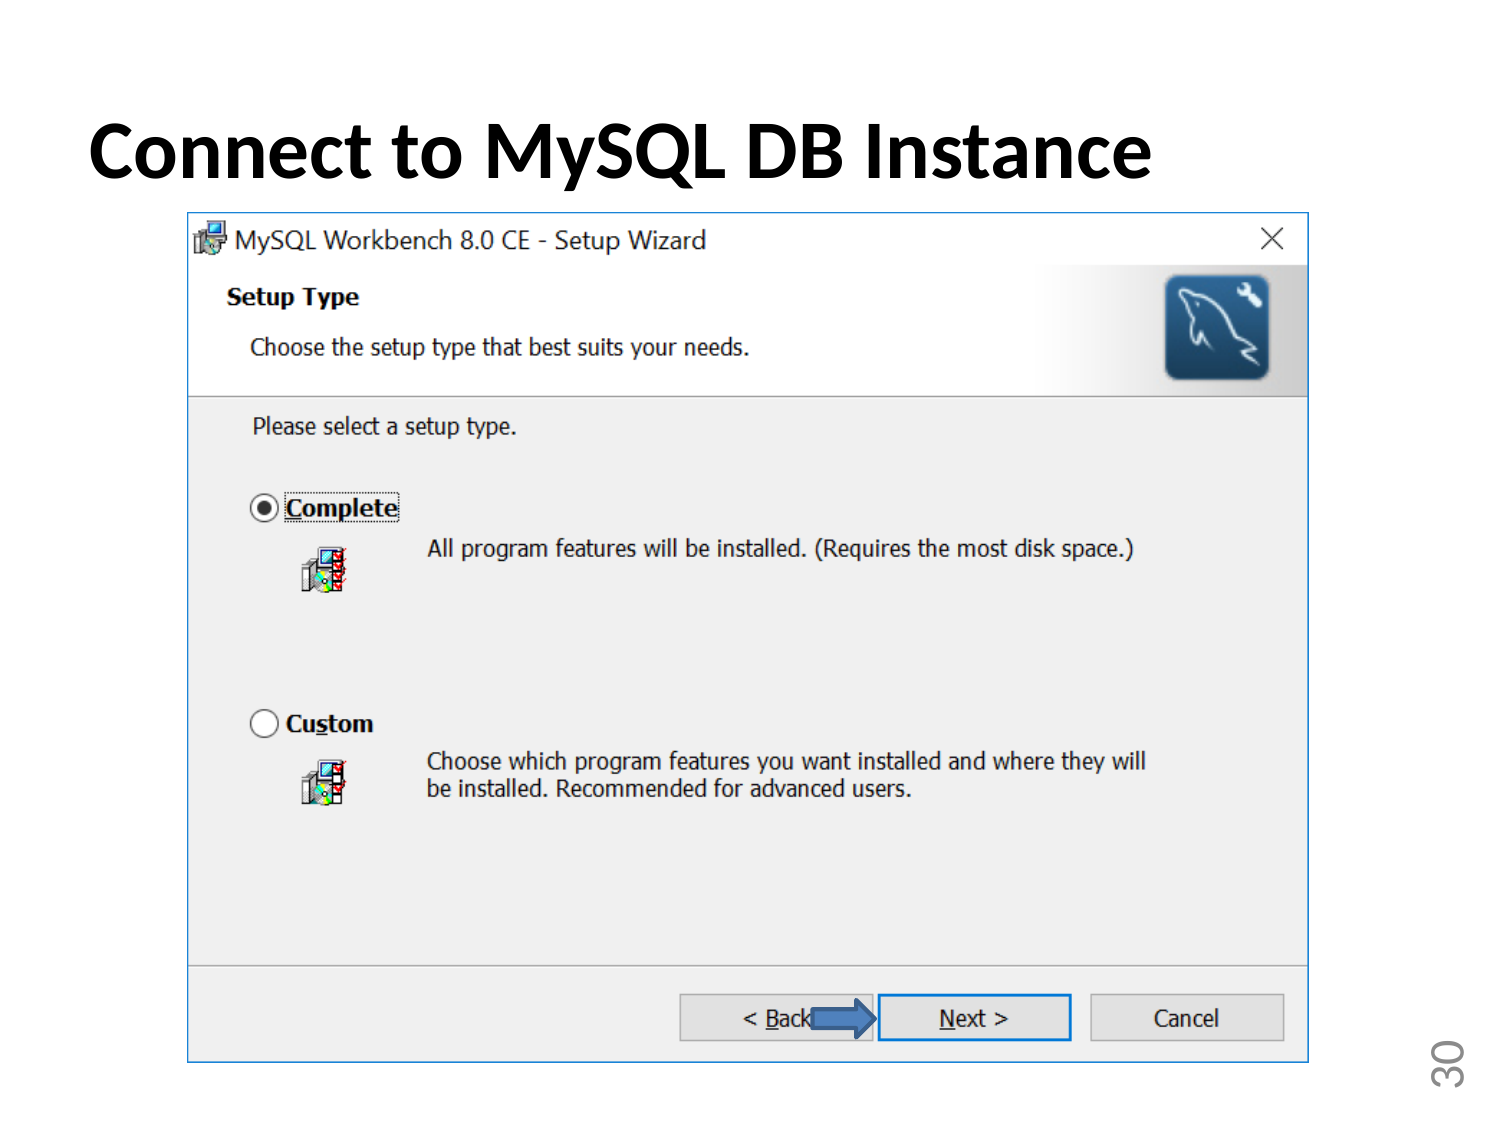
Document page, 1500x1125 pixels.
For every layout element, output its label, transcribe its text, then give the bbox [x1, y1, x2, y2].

picture [187, 212, 1309, 1063]
text_box Connect to MySQL DB Instance [74, 87, 1438, 203]
slide_number 30 [1412, 1025, 1475, 1125]
